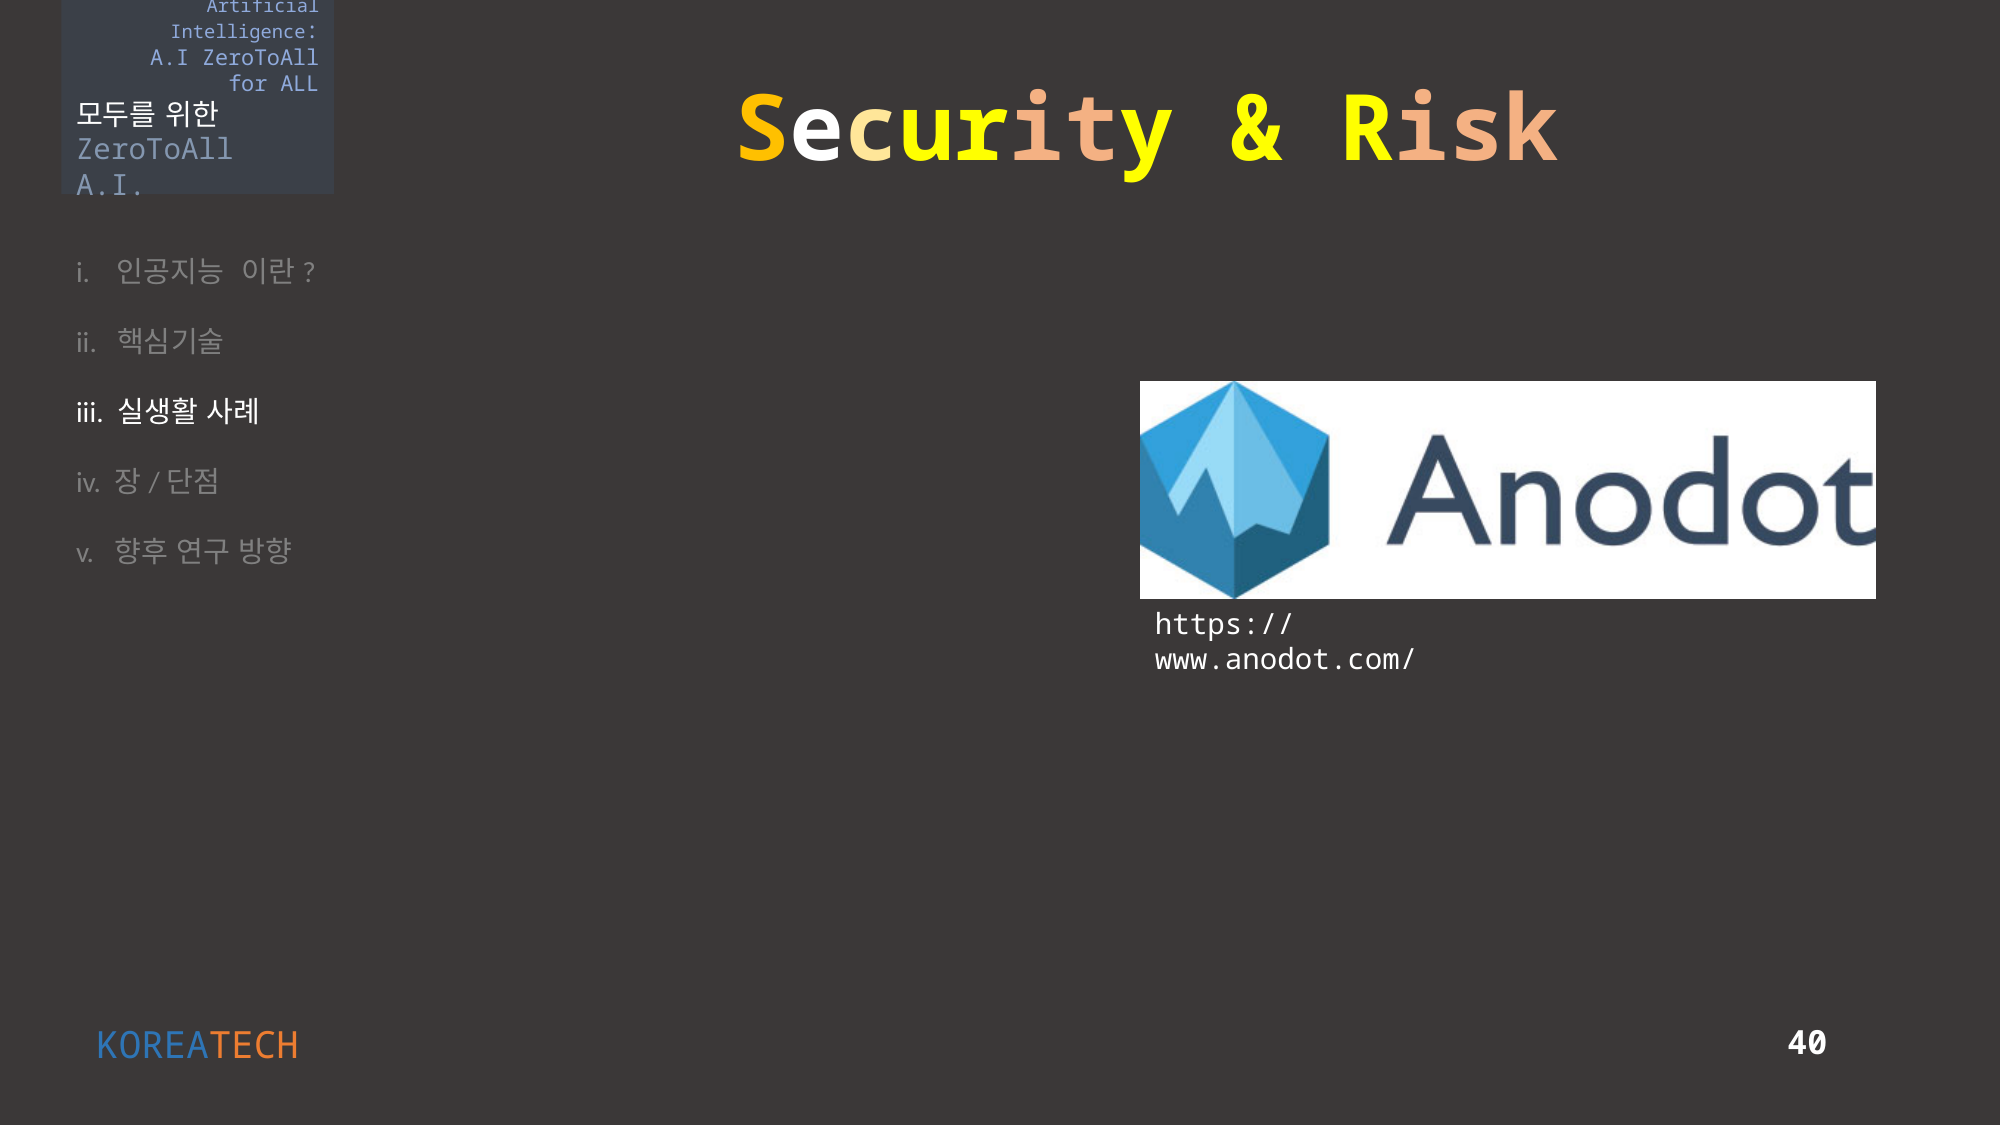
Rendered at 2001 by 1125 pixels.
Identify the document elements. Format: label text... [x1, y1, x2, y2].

picture [1139, 381, 1876, 599]
text_box https://www.anodot.com/ [1139, 599, 1564, 683]
text_box Artificial Intelligence: A.I ZeroToAll for ALL 모두를 위한 ZeroToAll A.I. [60, 0, 335, 195]
text_box Security & Risk [528, 52, 1767, 195]
text_box i. 인공지능 이란? ii. 핵심기술 iii. 실생활 사례 iv. 장/단점 v. 향후 연구 방향 [60, 222, 335, 599]
slide_number 40 [1412, 1013, 1863, 1074]
text_box KOREATECH [81, 1013, 314, 1074]
